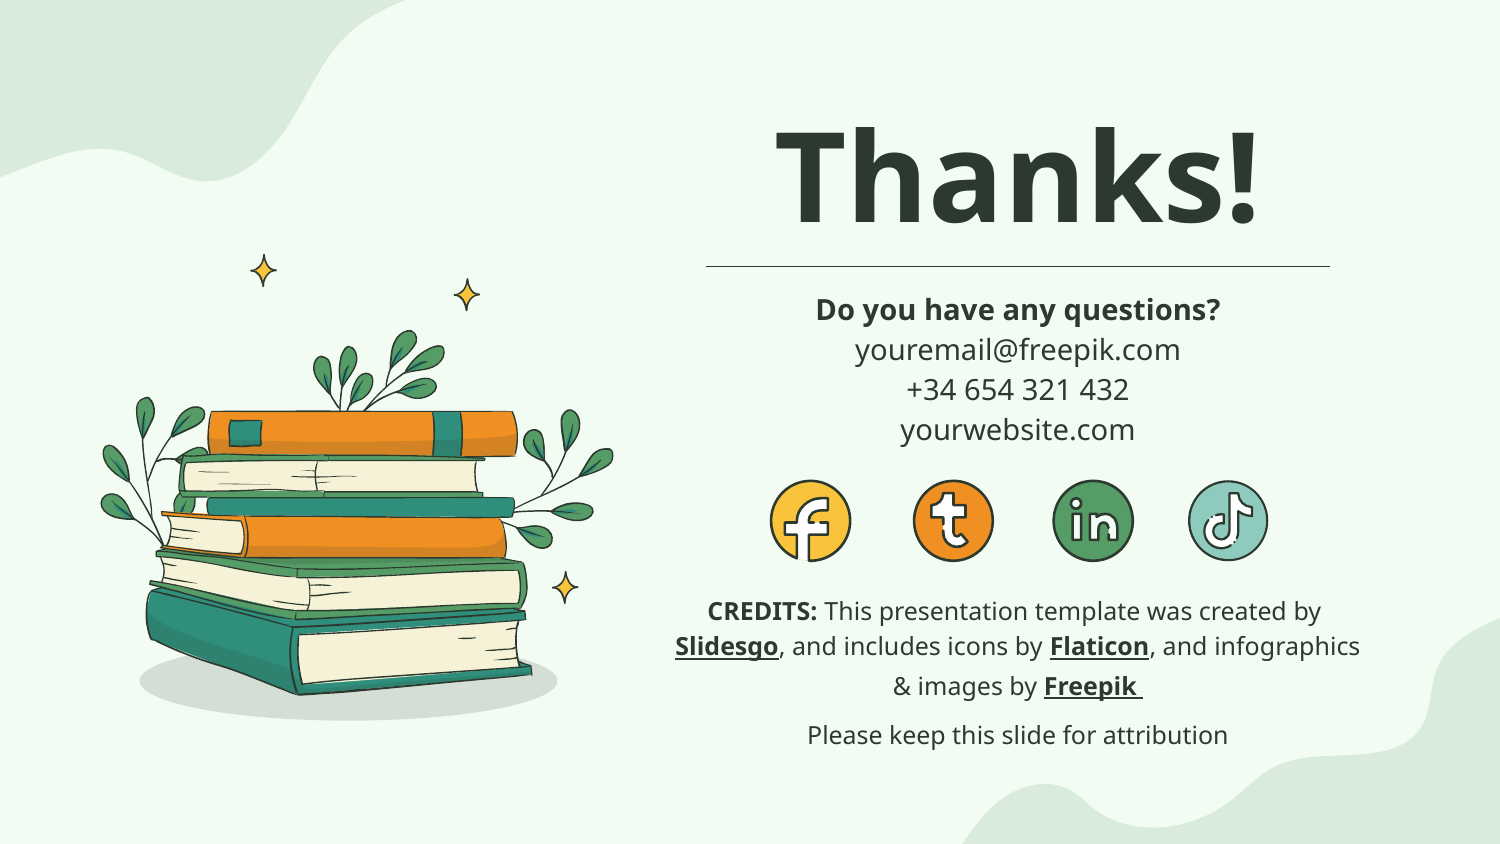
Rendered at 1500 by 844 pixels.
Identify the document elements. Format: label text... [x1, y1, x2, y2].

title Thanks! [653, 88, 1383, 263]
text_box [908, 479, 995, 563]
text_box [100, 253, 602, 721]
text_box Please keep this slide for attribution [677, 699, 1359, 756]
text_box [1187, 479, 1269, 562]
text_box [767, 479, 855, 563]
text_box [606, 447, 614, 468]
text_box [1047, 479, 1135, 563]
subtitle Do you have any questions? youremail@freepik.com +34 654 321 432 yourwebsite.com [653, 270, 1383, 462]
text_box [606, 450, 611, 464]
